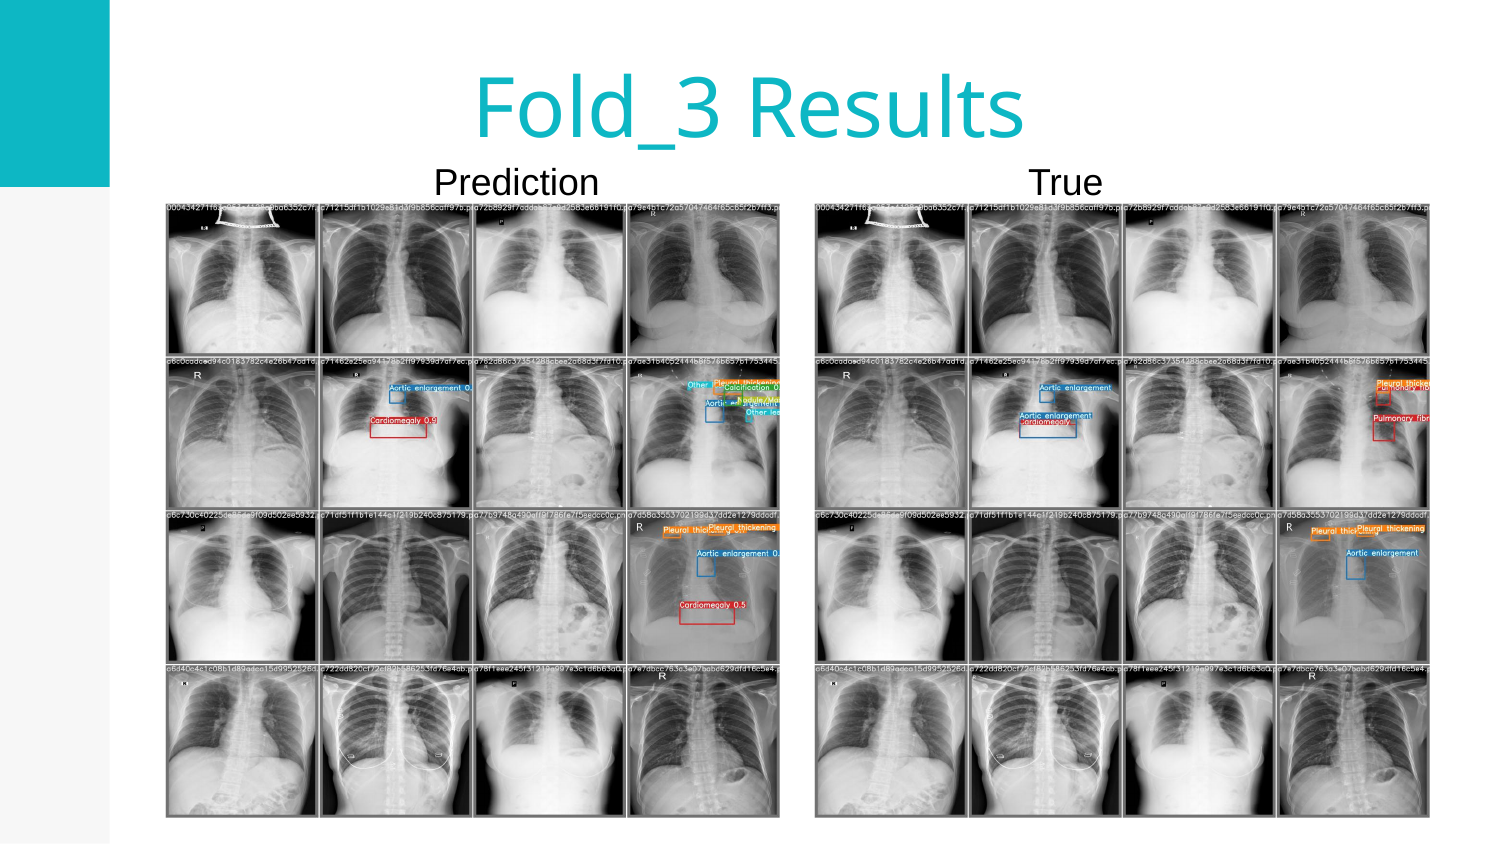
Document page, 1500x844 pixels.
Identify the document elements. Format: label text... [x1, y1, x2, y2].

picture [165, 202, 780, 818]
picture [814, 202, 1430, 818]
text_box Prediction True [243, 152, 1339, 778]
title Fold_3 Results [243, 33, 1257, 152]
